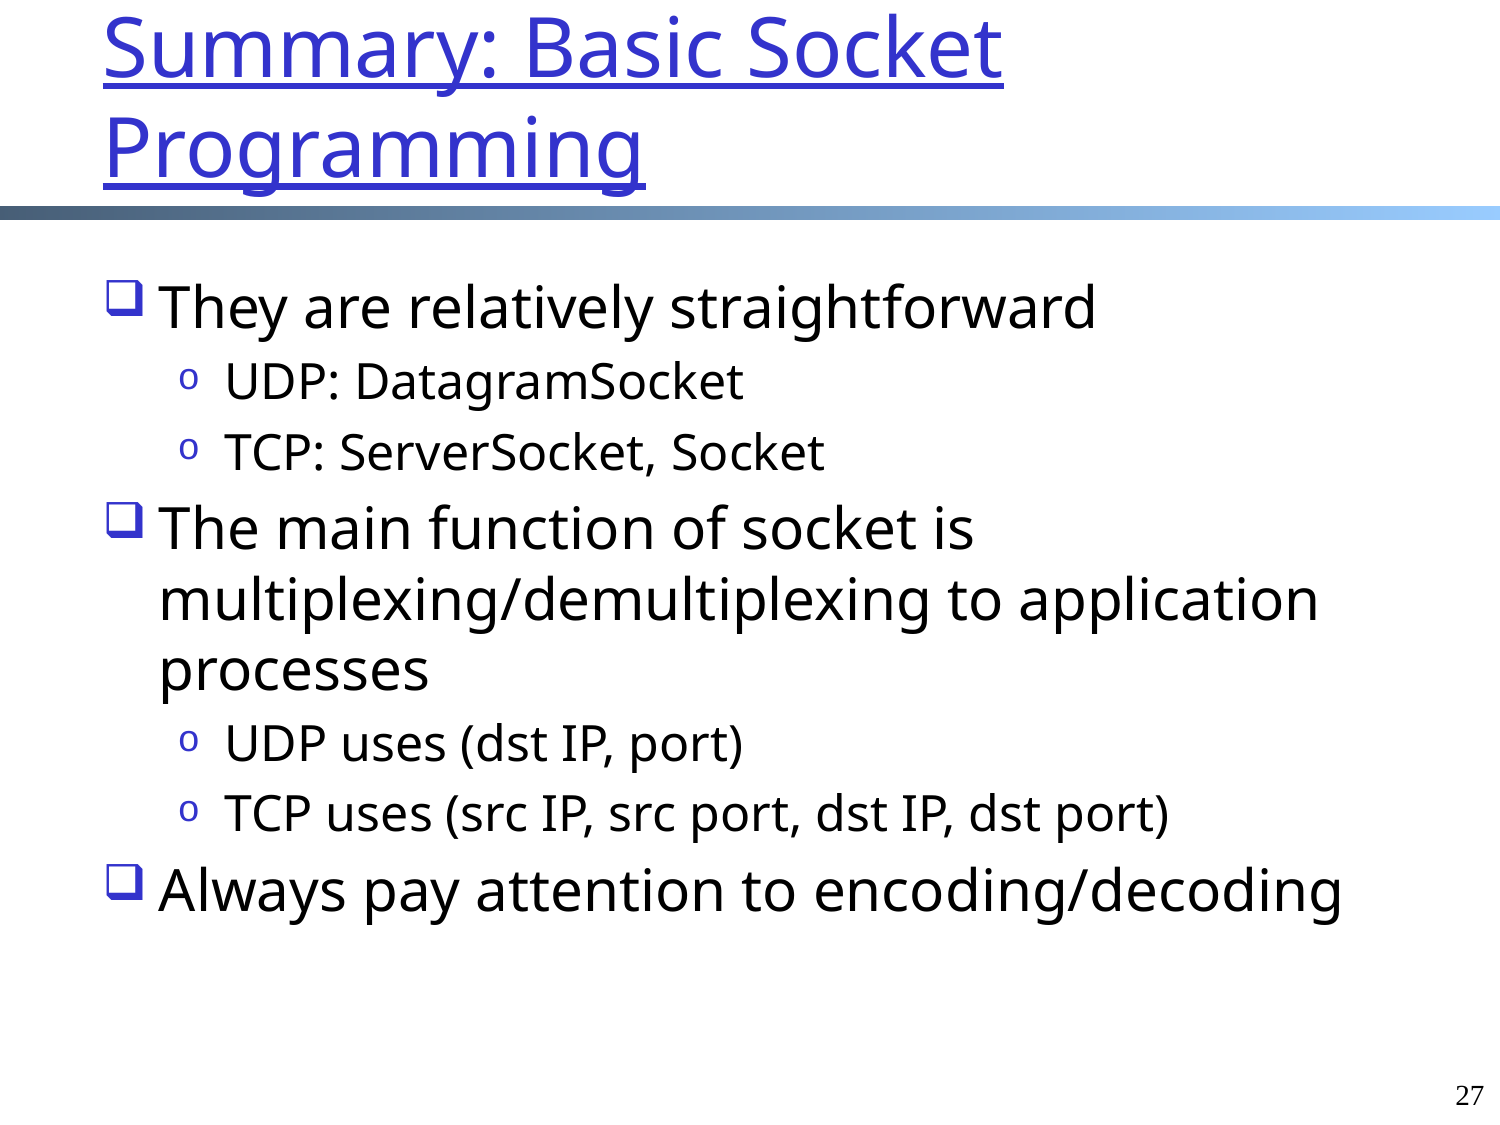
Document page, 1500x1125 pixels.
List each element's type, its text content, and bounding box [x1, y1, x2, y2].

title Summary: Basic Socket Programming [87, 0, 1363, 188]
list They are relatively straightforward UDP: DatagramSocket TCP: ServerSocket, Socket The main function of socket is multiplexing/demultiplexing to application processes UDP uses (dst IP, port) TCP uses (src IP, src port, dst IP, dst port) Always pay attention to encoding/decoding [87, 262, 1363, 1025]
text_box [1424, 207, 1428, 219]
slide_number 27 [1424, 1068, 1500, 1125]
